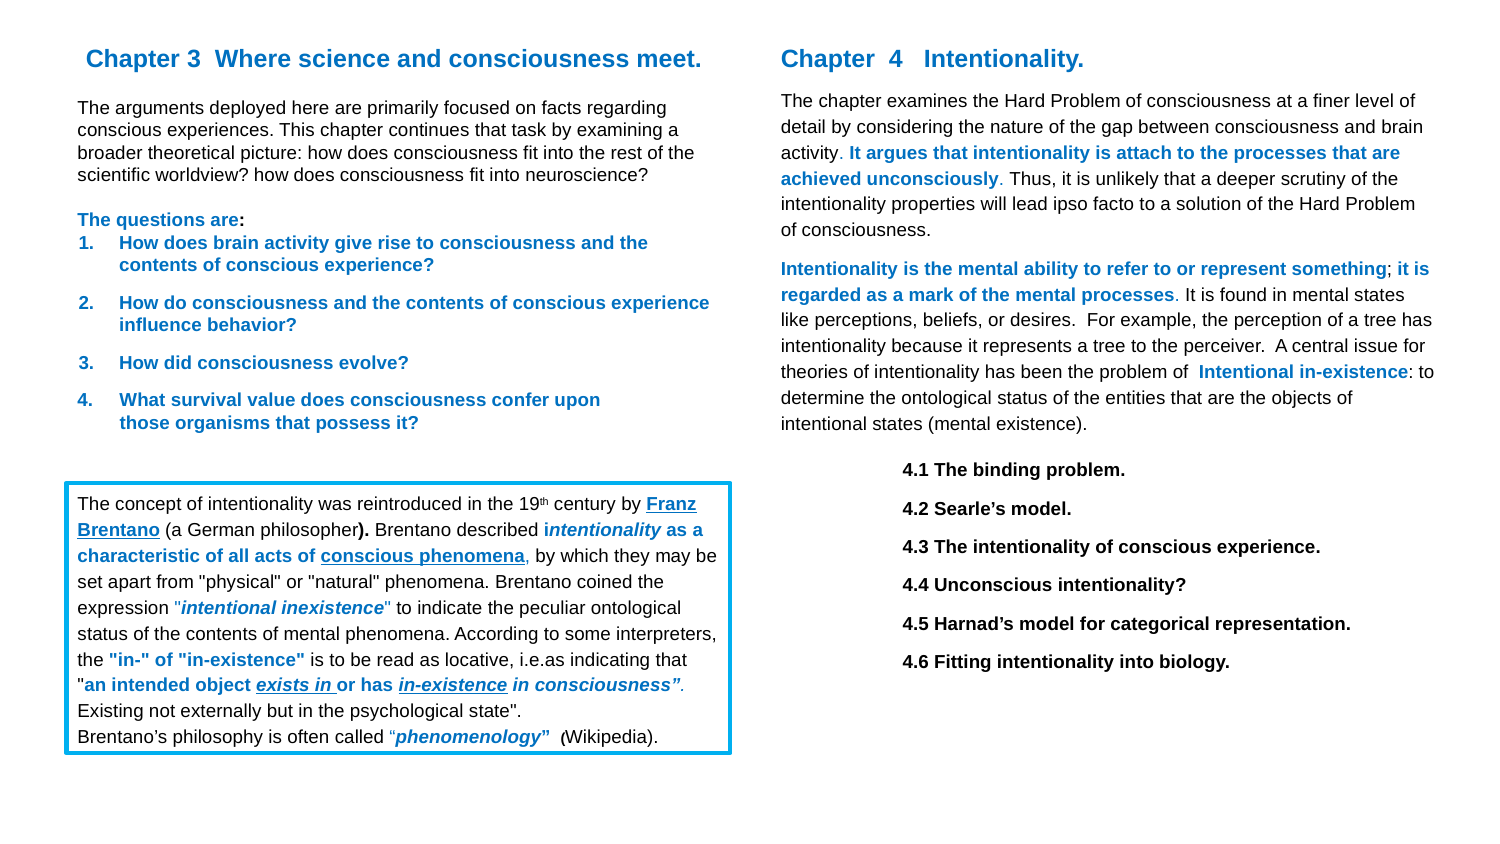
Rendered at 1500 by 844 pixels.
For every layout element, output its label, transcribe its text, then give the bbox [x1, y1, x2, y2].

text_box The concept of intentionality was reintroduced in the 19th century by Franz Brentano (a German philosopher). Brentano described intentionality as a characteristic of all acts of conscious phenomena, by which they may be set apart from "physical" or "natural" phenomena. Brentano coined the expression "intentional inexistence" to indicate the peculiar ontological status of the contents of mental phenomena. According to some interpreters, the "in-" of "in-existence" is to be read as locative, i.e.as indicating that "an intended object exists in or has in-existence in consciousness”. Existing not externally but in the psychological state". Brentano’s philosophy is often called “phenomenology” (Wikipedia). [66, 483, 731, 753]
text_box [362, 294, 386, 341]
text_box Chapter 3 Where science and consciousness meet. The arguments deployed here are primarily focused on facts regarding conscious experiences. This chapter continues that task by examining a broader theoretical picture: how does consciousness fit into the rest of the scientific worldview? how does consciousness fit into neuroscience? The questions are: How does brain activity give rise to consciousness and the contents of conscious experience? How do consciousness and the contents of conscious experience influence behavior? How did consciousness evolve? 4. What survival value does consciousness confer upon those organisms that possess it? [66, 32, 731, 439]
text_box 4.1 The binding problem. 4.2 Searle’s model. 4.3 The intentionality of conscious experience. 4.4 Unconscious intentionality? 4.5 Harnad’s model for categorical representation. 4.6 Fitting intentionality into biology. [891, 449, 1366, 679]
text_box Chapter 4 Intentionality. The chapter examines the Hard Problem of consciousness at a finer level of detail by considering the nature of the gap between consciousness and brain activity. It argues that intentionality is attach to the processes that are achieved unconsciously. Thus, it is unlikely that a deeper scrutiny of the intentionality properties will lead ipso facto to a solution of the Hard Problem of consciousness. Intentionality is the mental ability to refer to or represent something; it is regarded as a mark of the mental processes. It is found in mental states like perceptions, beliefs, or desires. For example, the perception of a tree has intentionality because it represents a tree to the perceiver. A central issue for theories of intentionality has been the problem of Intentional in-existence: to determine the ontological status of the entities that are the objects of intentional states (mental existence). [769, 32, 1447, 440]
